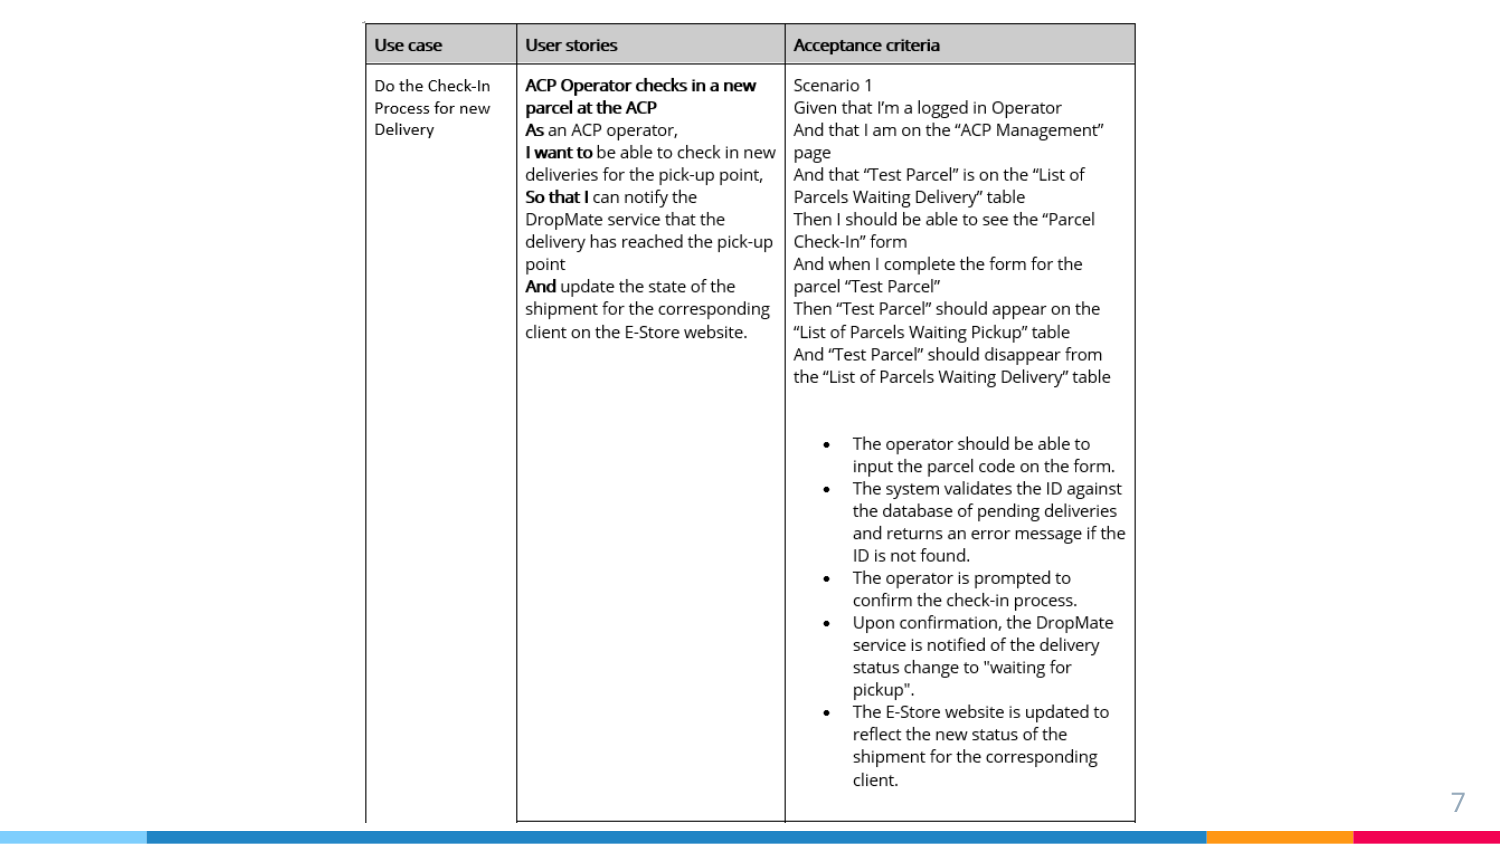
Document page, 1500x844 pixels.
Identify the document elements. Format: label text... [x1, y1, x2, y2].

slide_number 7 [1391, 770, 1482, 822]
picture [362, 20, 1138, 823]
